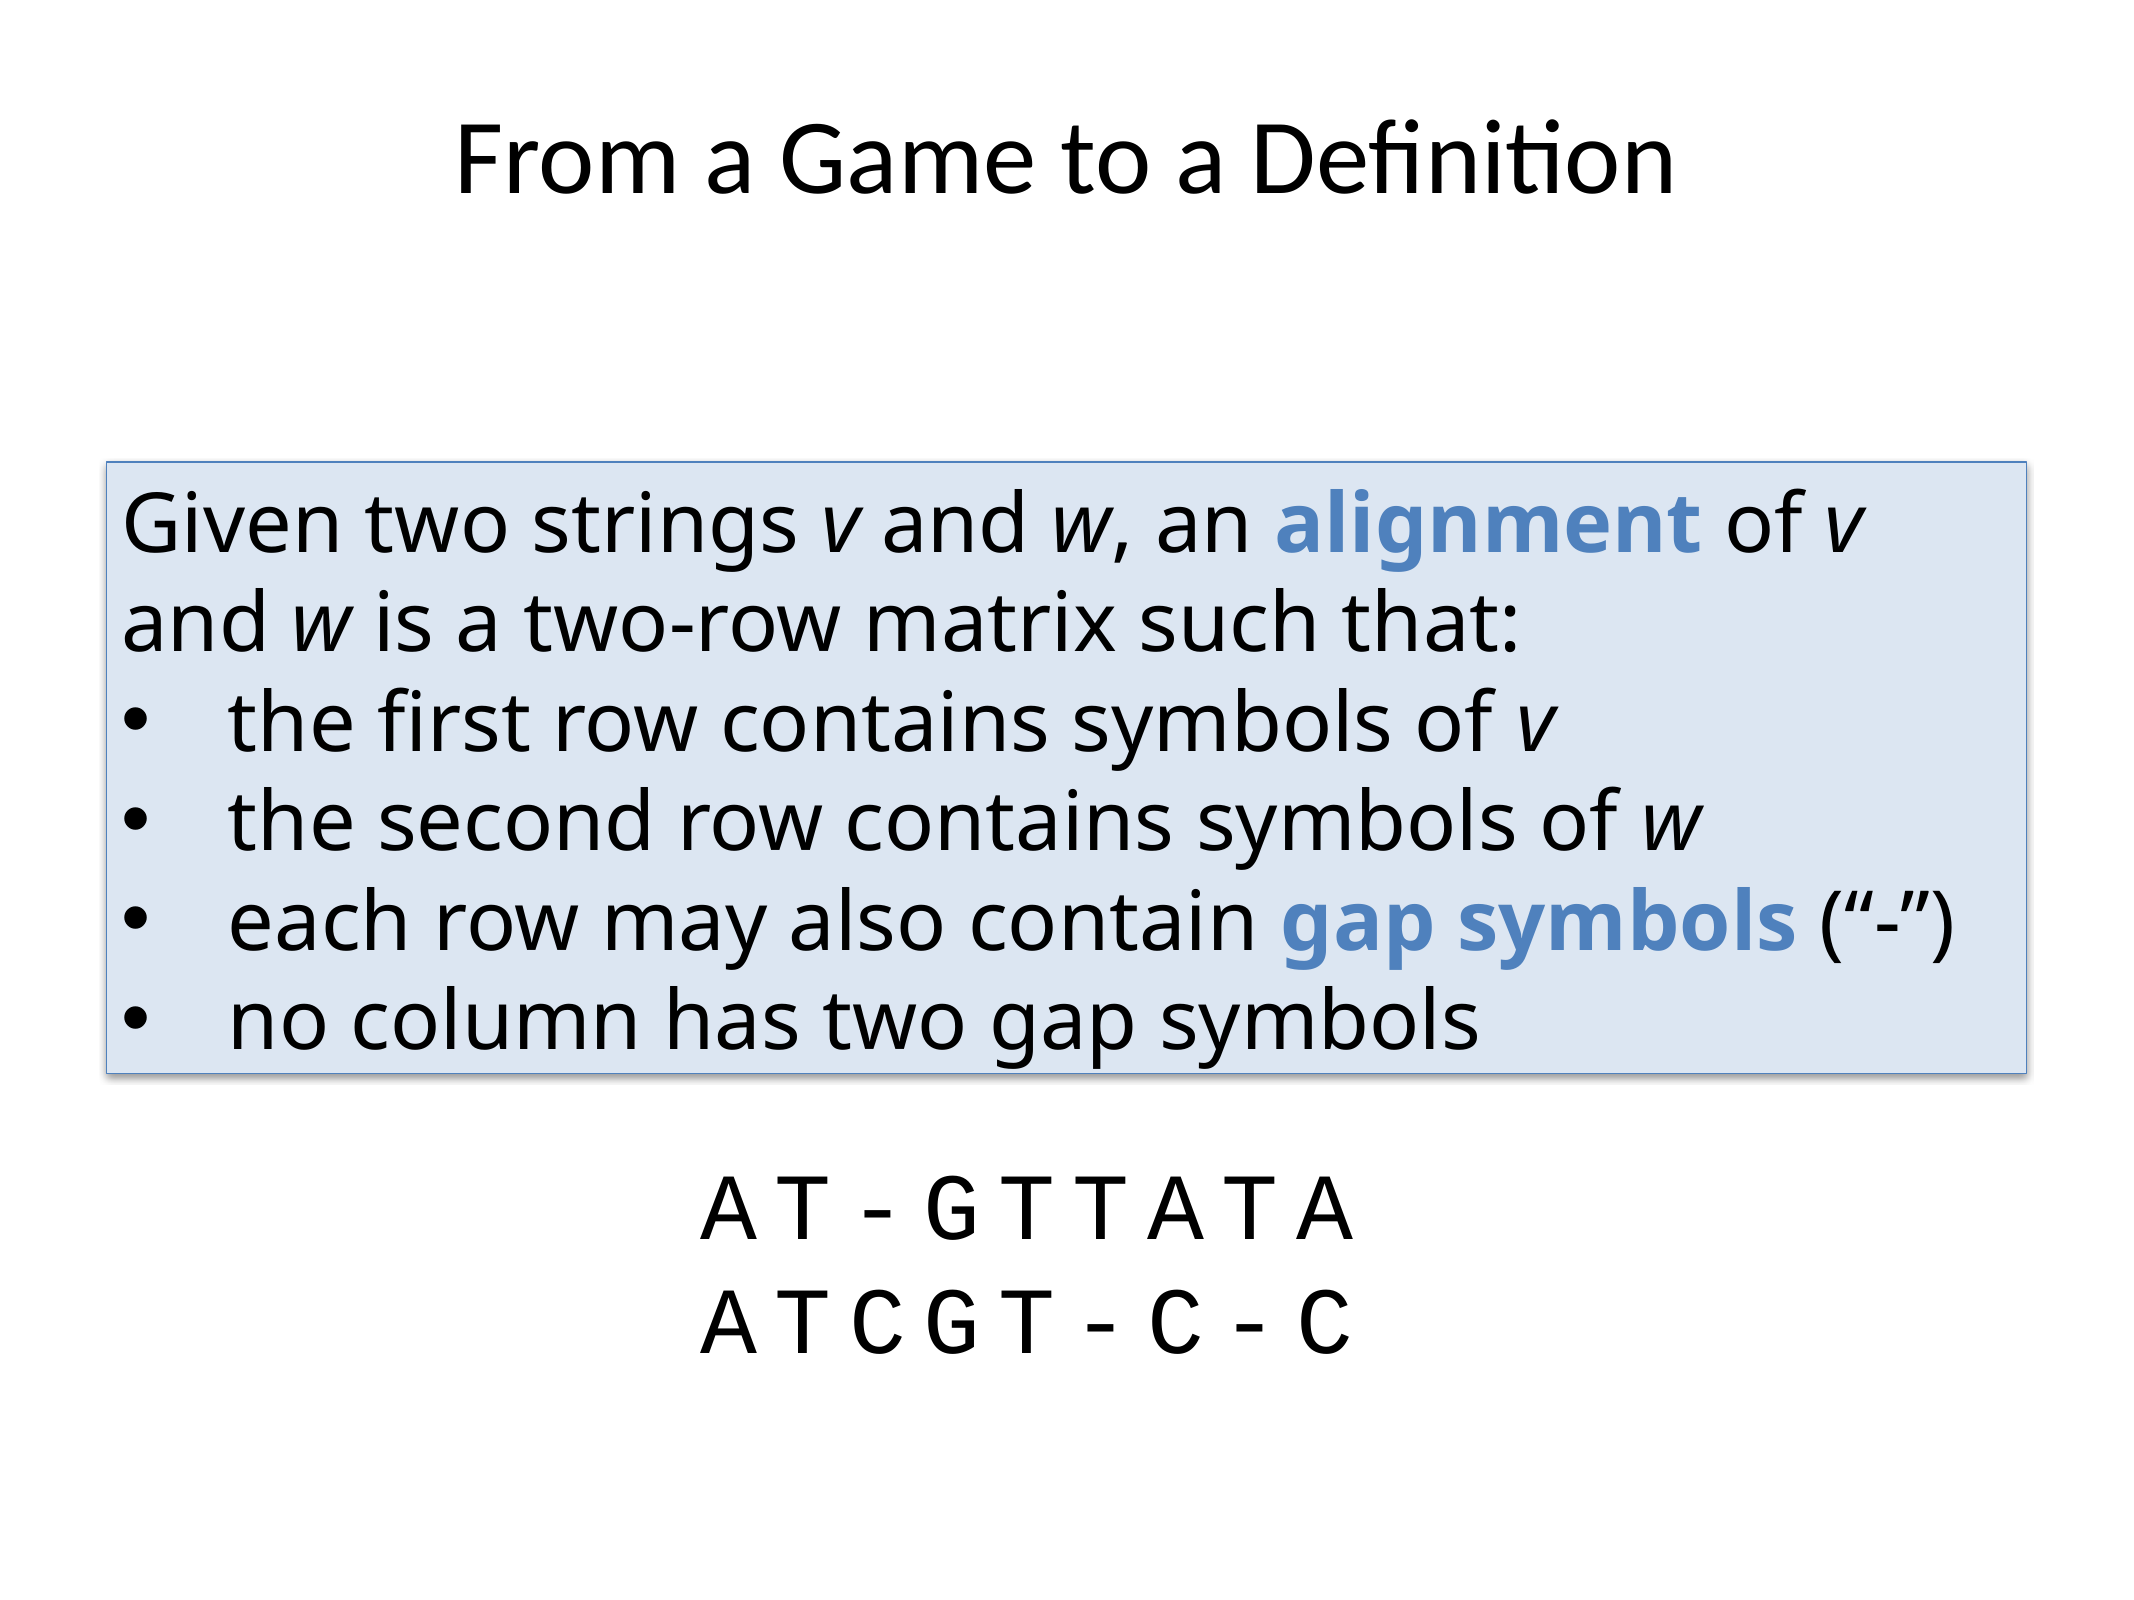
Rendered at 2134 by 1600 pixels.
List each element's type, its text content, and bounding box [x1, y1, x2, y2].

title From a Game to a Definition [106, 17, 2027, 285]
text_box AT-GTTATA ATCGT-C-C [685, 1137, 1369, 1380]
text_box Given two strings v and w, an alignment of v and w is a two-row matrix such that: the first row contains symbols of v the second row contains symbols of w each row may also contain gap symbols (“-”) no column has two gap symbols [106, 461, 2027, 1074]
